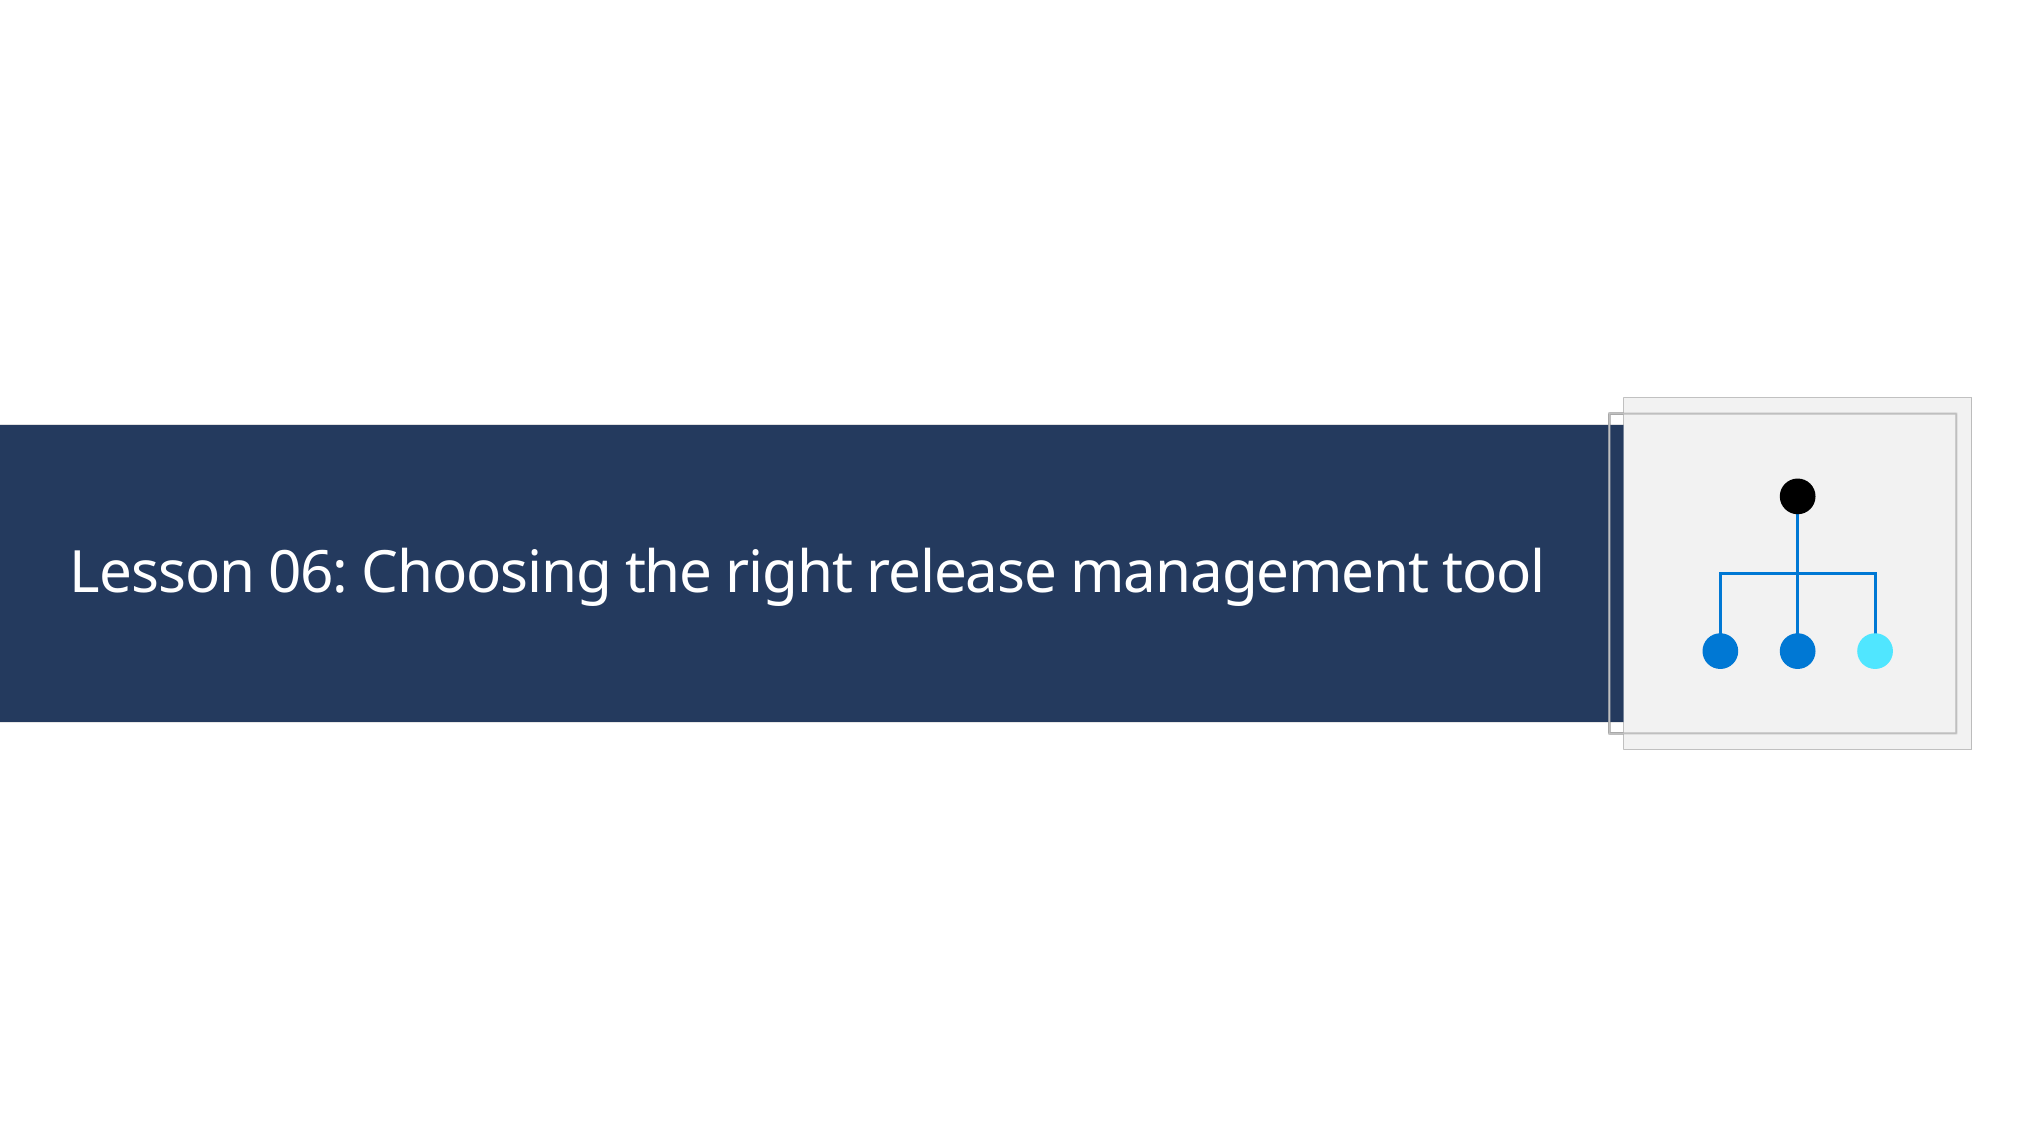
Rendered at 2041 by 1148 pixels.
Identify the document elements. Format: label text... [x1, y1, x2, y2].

picture [0, 0, 2041, 1148]
title Lesson 06: Choosing the right release management tool [70, 541, 1586, 606]
